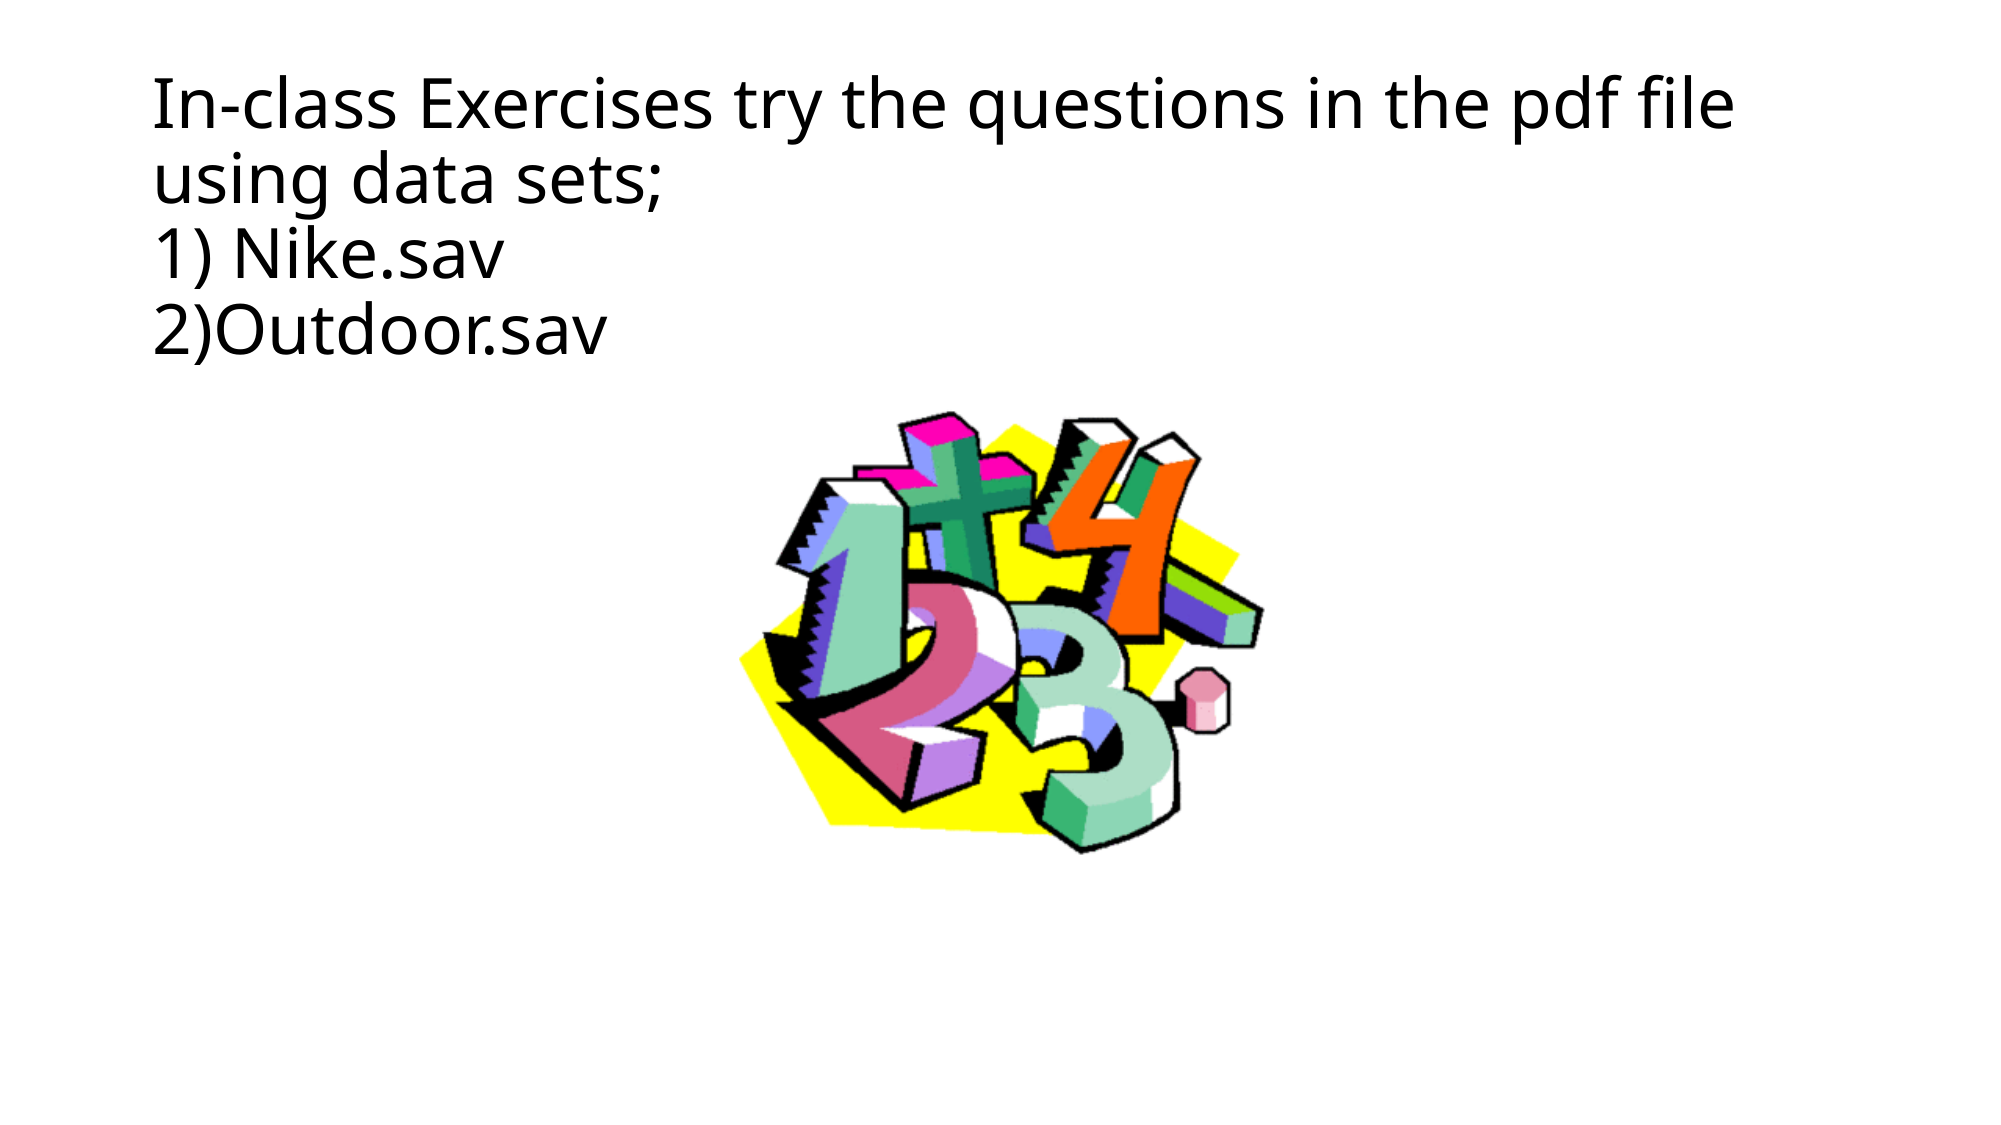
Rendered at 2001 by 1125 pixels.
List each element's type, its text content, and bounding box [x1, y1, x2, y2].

title In-class Exercises try the questions in the pdf file using data sets; 1) Nike.sav 2)Outdoor.sav [137, 59, 1863, 378]
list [739, 407, 1268, 858]
